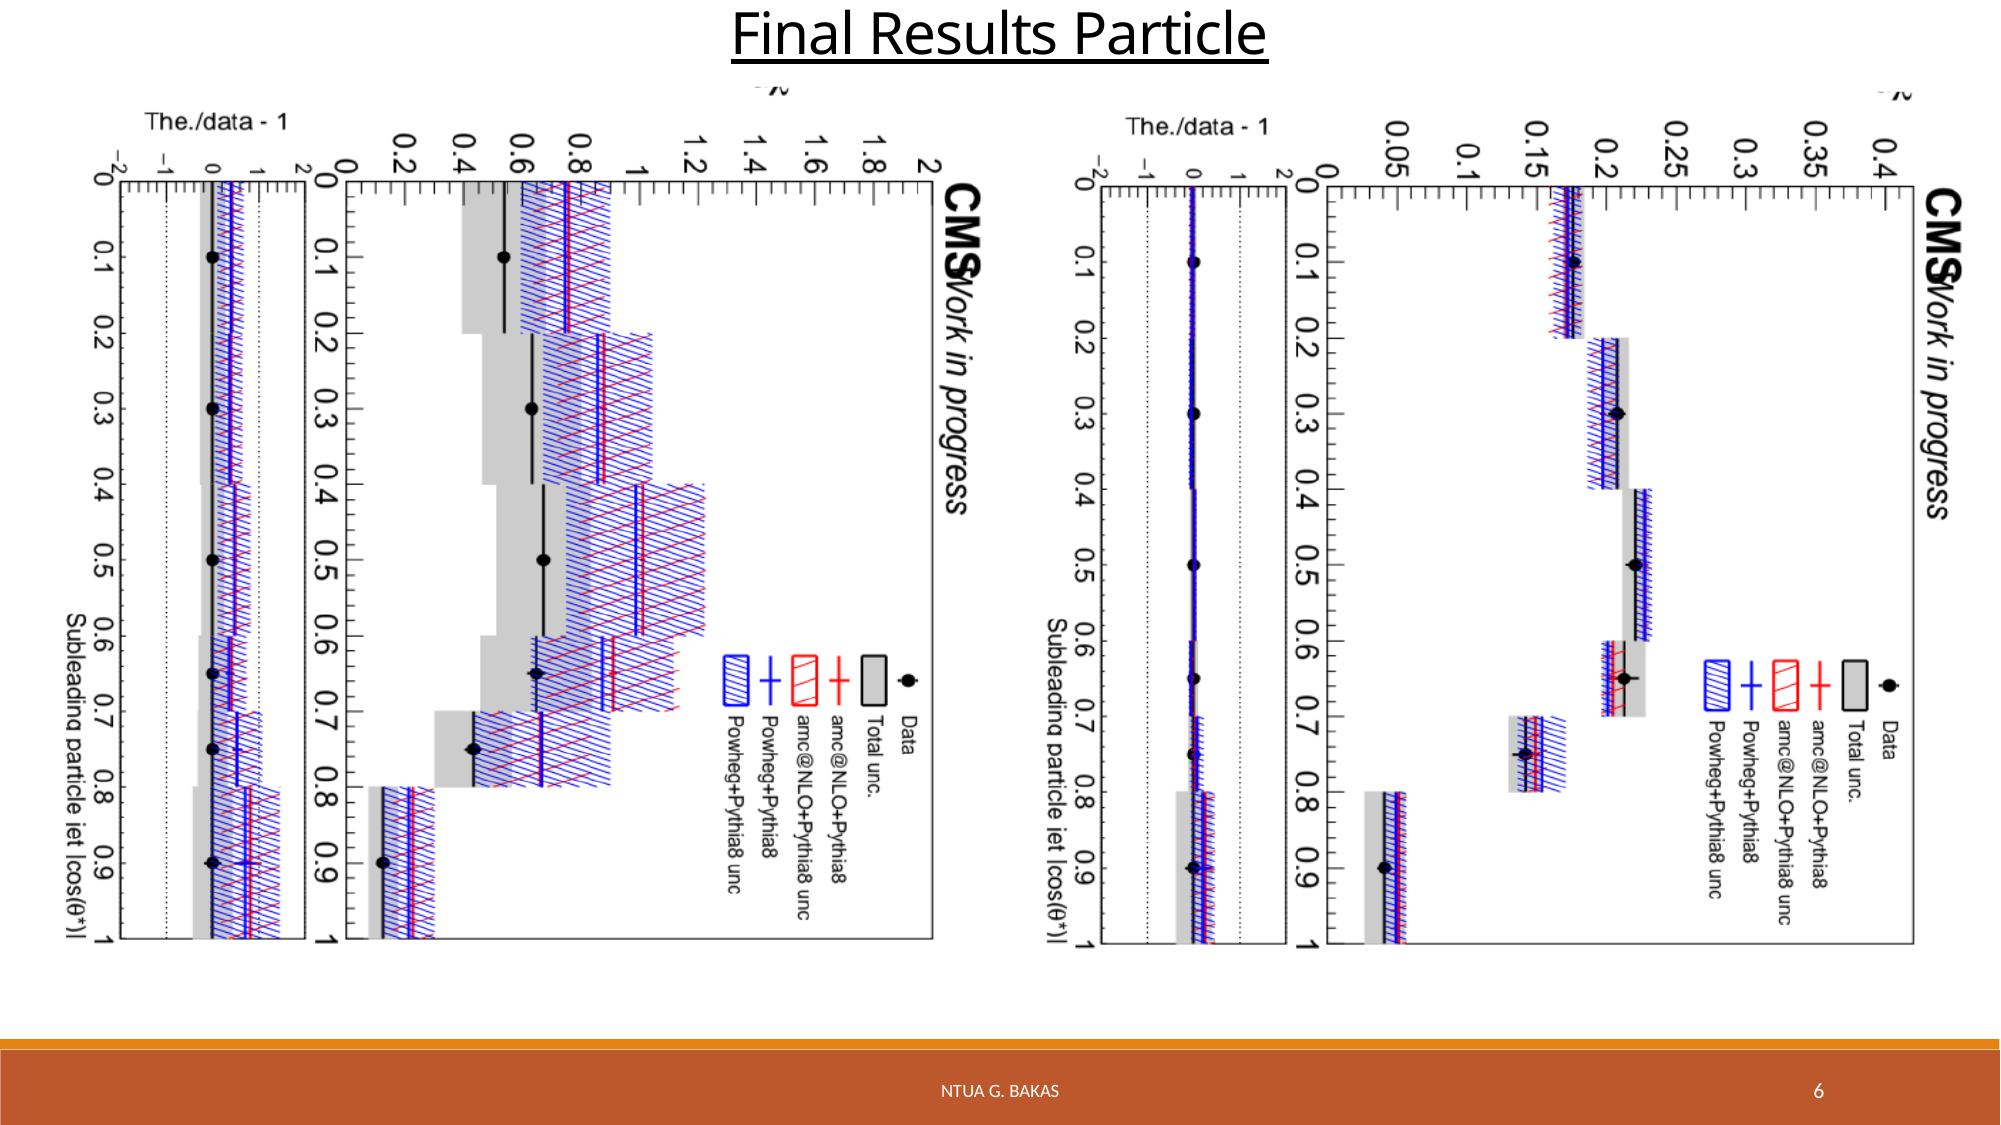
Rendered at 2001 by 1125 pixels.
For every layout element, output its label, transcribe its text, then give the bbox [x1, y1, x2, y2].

slide_number 6 [1624, 1061, 1840, 1120]
picture [1018, 71, 1962, 1054]
picture [37, 67, 982, 1049]
footer NTUA G. Bakas [604, 1059, 1396, 1120]
text_box Final Results Particle [136, 0, 1863, 75]
